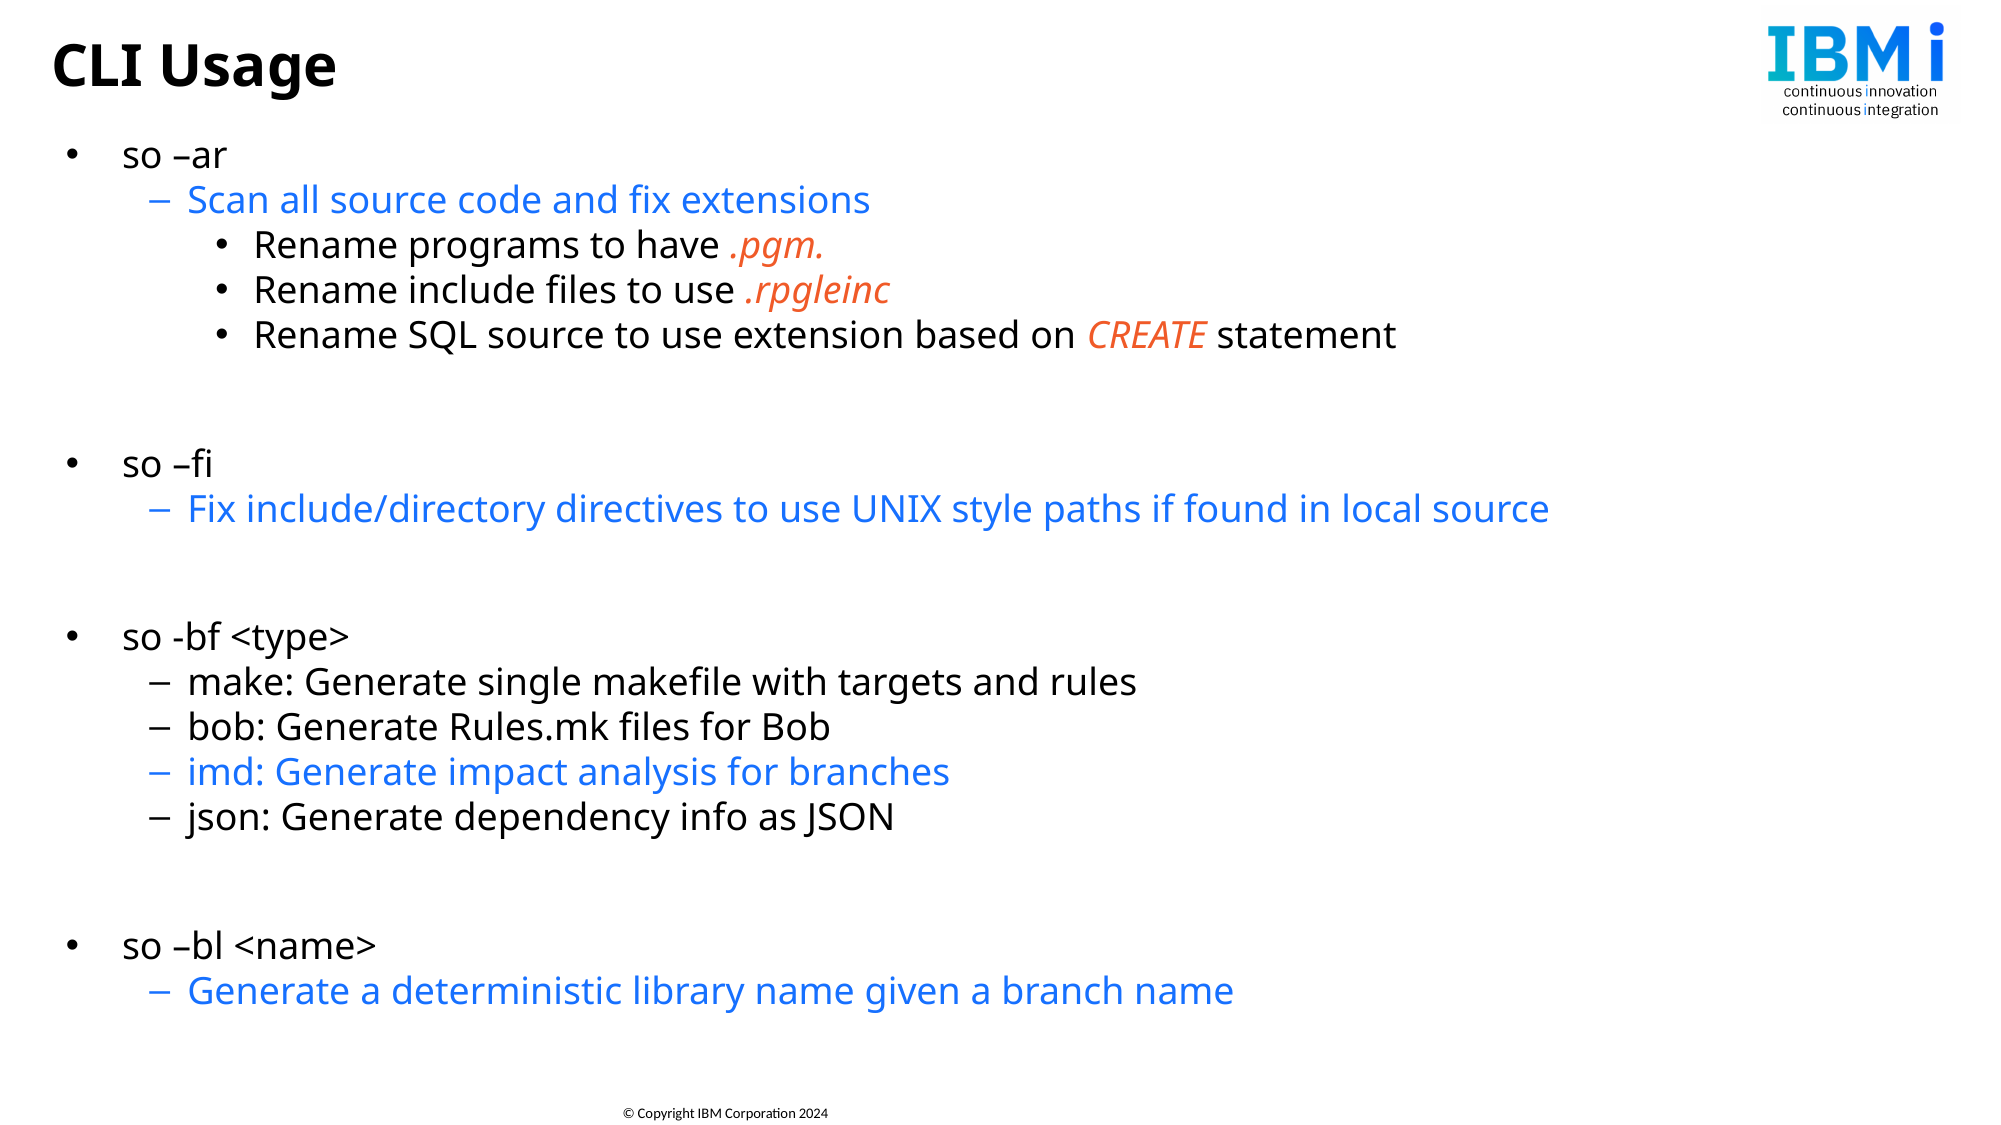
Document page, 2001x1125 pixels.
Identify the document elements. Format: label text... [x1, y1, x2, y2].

list so –ar Scan all source code and fix extensions Rename programs to have .pgm. Rename include files to use .rpgleinc Rename SQL source to use extension based on CREATE statement so –fi Fix include/directory directives to use UNIX style paths if found in local source so -bf <type> make: Generate single makefile with targets and rules bob: Generate Rules.mk files for Bob imd: Generate impact analysis for branches json: Generate dependency info as JSON so –bl <name> Generate a deterministic library name given a branch name [51, 123, 1602, 1077]
picture [1761, 5, 1961, 124]
title CLI Usage [51, 36, 1721, 101]
